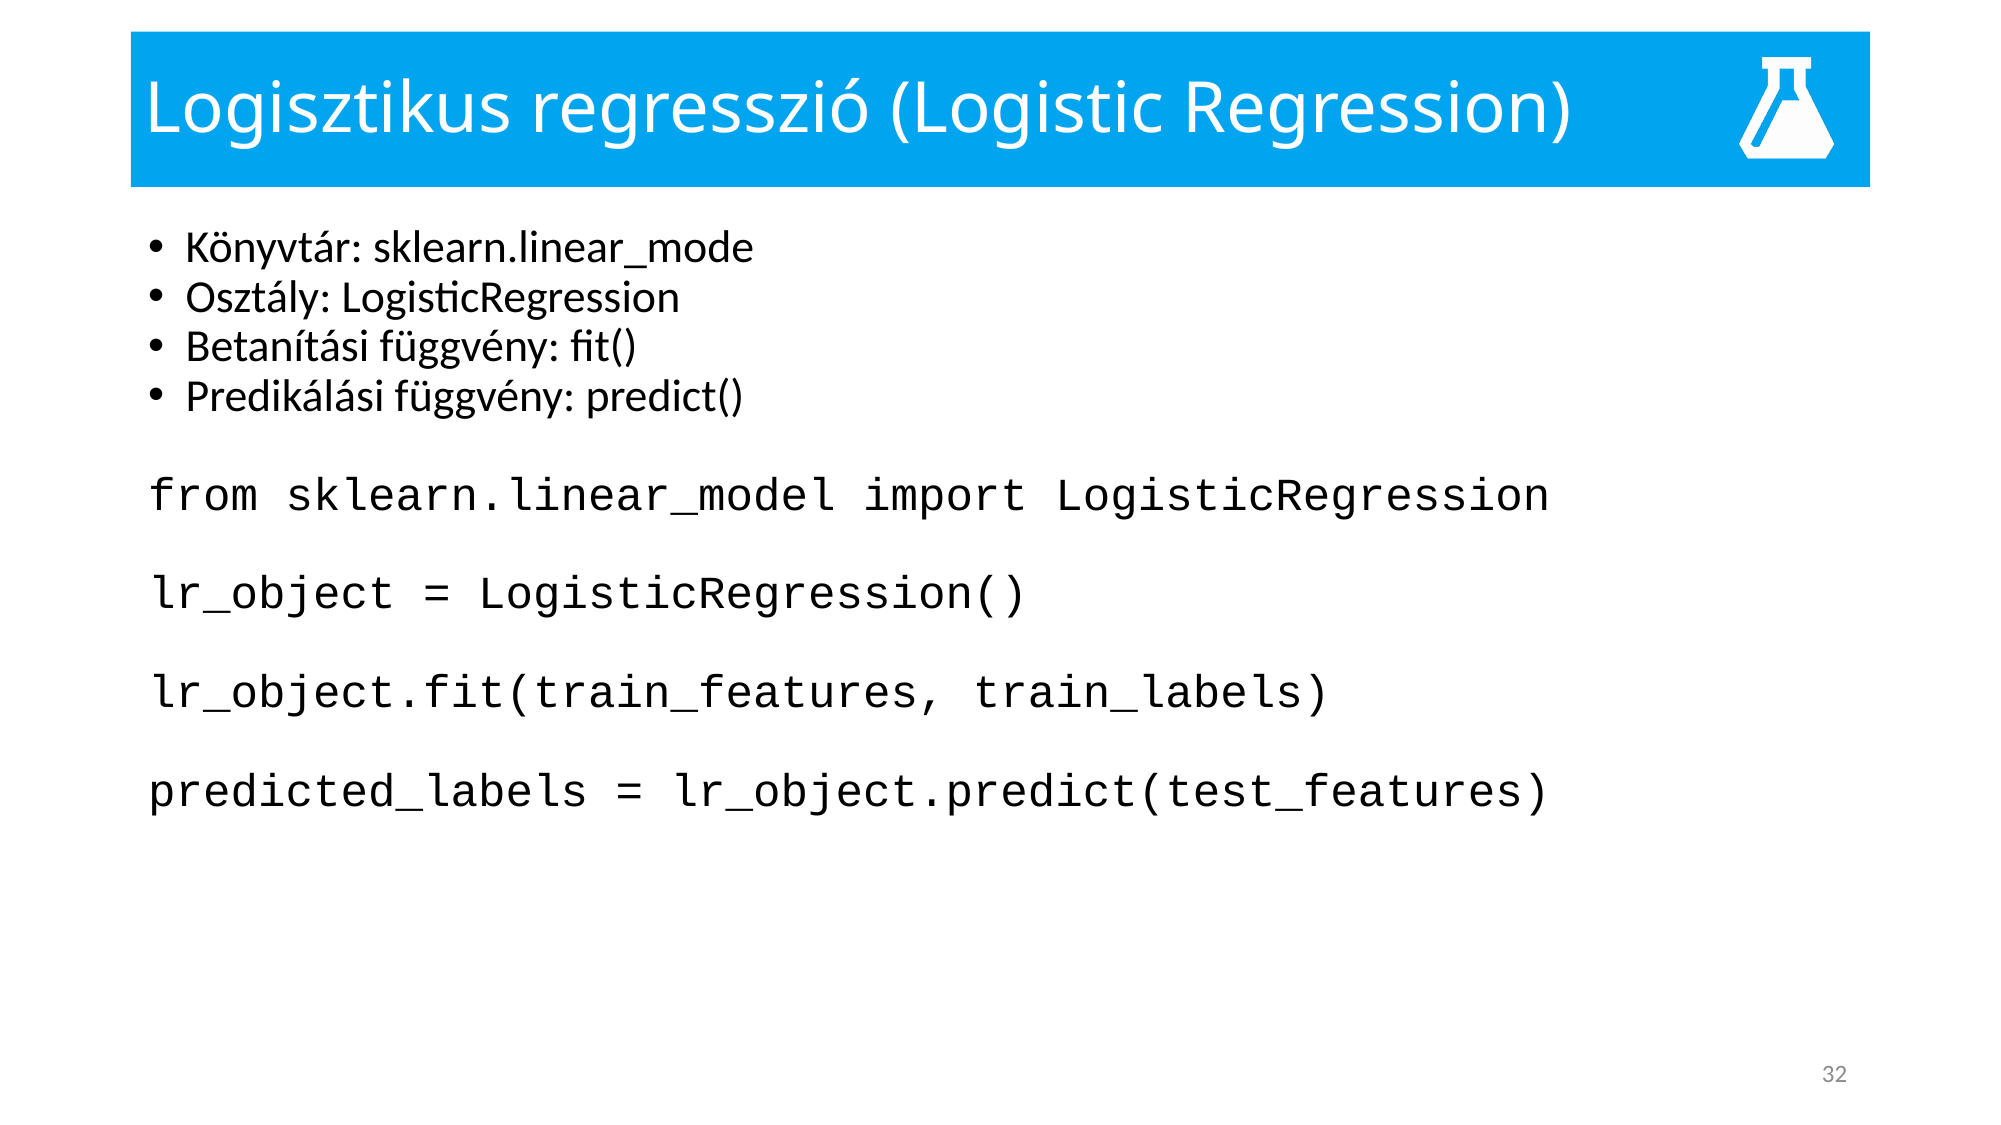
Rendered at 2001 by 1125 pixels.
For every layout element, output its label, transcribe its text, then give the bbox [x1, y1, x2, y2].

list Könyvtár: sklearn.linear_mode Osztály: LogisticRegression Betanítási függvény: fit() Predikálási függvény: predict() from sklearn.linear_model import LogisticRegression lr_object = LogisticRegression() lr_object.fit(train_features, train_labels) predicted_labels = lr_object.predict(test_features) [133, 215, 1871, 993]
picture [1740, 58, 1833, 158]
slide_number 32 [1412, 1042, 1863, 1103]
title Logisztikus regresszió (Logistic Regression) [129, 31, 1701, 187]
